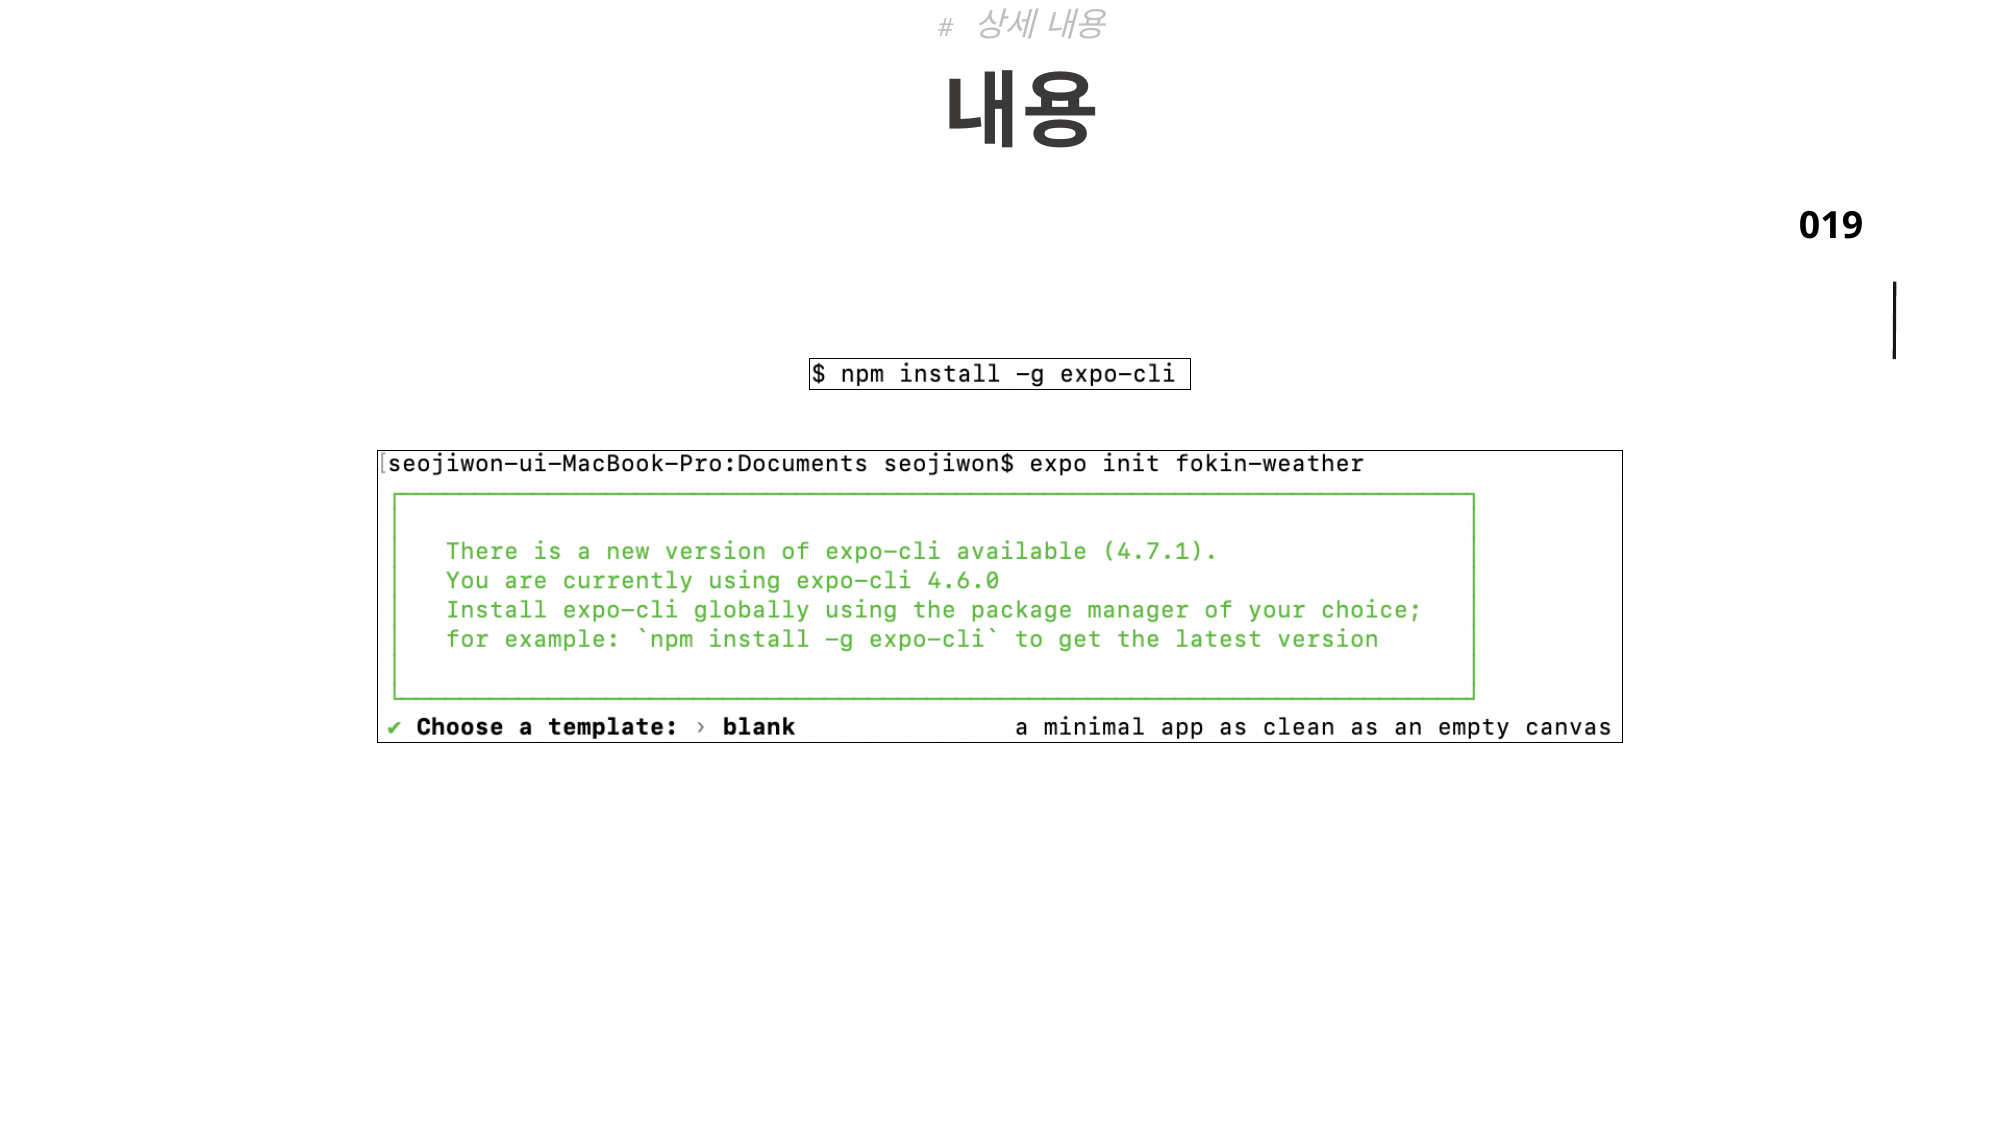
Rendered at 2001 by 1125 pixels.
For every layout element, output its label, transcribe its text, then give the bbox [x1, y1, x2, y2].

text_box # 상세 내용 [696, 0, 1346, 62]
picture [376, 450, 1623, 743]
text_box 내용 [370, 61, 1672, 196]
picture [809, 358, 1191, 391]
